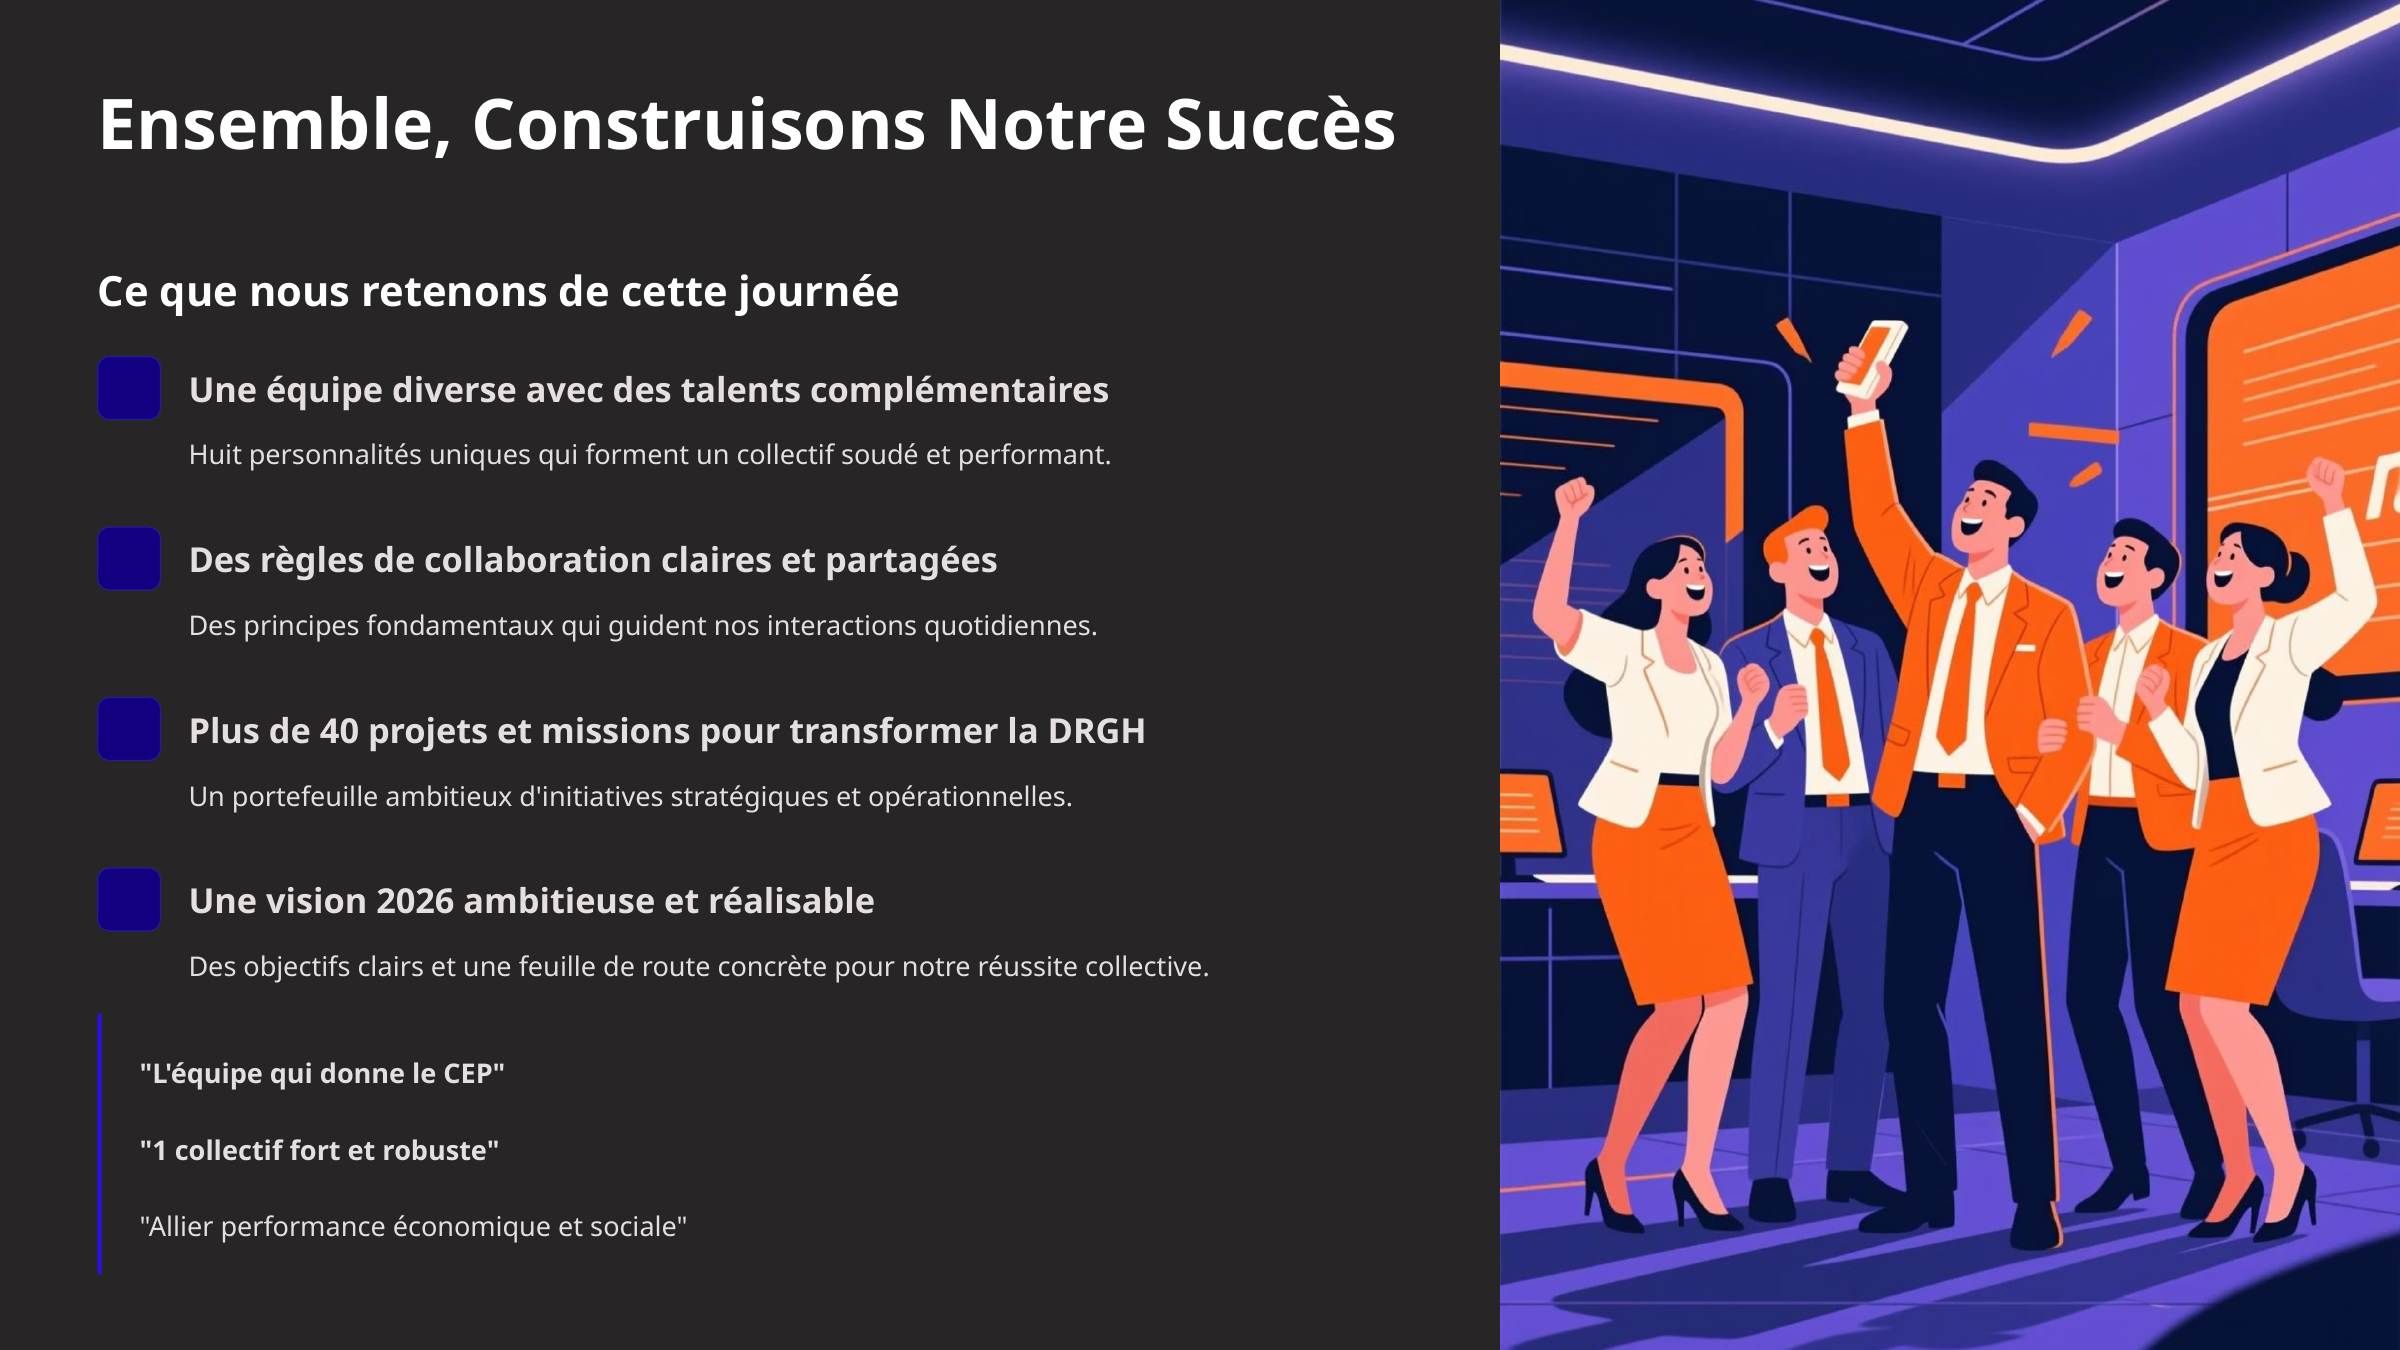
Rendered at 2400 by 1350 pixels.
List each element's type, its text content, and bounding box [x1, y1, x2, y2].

text_box Des objectifs clairs et une feuille de route concrète pour notre réussite collective. [188, 938, 1403, 983]
text_box Une vision 2026 ambitieuse et réalisable [188, 877, 879, 922]
text_box Un portefeuille ambitieux d'initiatives stratégiques et opérationnelles. [188, 767, 1403, 813]
text_box [97, 697, 161, 761]
text_box [97, 527, 161, 590]
text_box Des règles de collaboration claires et partagées [188, 536, 997, 581]
text_box [97, 1014, 102, 1274]
text_box [97, 356, 161, 420]
text_box "L'équipe qui donne le CEP" [139, 1045, 1403, 1091]
text_box "1 collectif fort et robuste" [139, 1121, 1403, 1167]
text_box Ce que nous retenons de cette journée [97, 262, 887, 315]
text_box Des principes fondamentaux qui guident nos interactions quotidiennes. [188, 597, 1403, 642]
text_box Plus de 40 projets et missions pour transformer la DRGH [188, 707, 1145, 751]
text_box Huit personnalités uniques qui forment un collectif soudé et performant. [188, 426, 1403, 472]
picture [1499, 0, 2400, 1350]
text_box Ensemble, Construisons Notre Succès [97, 76, 1403, 252]
text_box [97, 867, 161, 931]
text_box "Allier performance économique et sociale" [139, 1197, 1403, 1243]
text_box Une équipe diverse avec des talents complémentaires [188, 366, 1108, 410]
